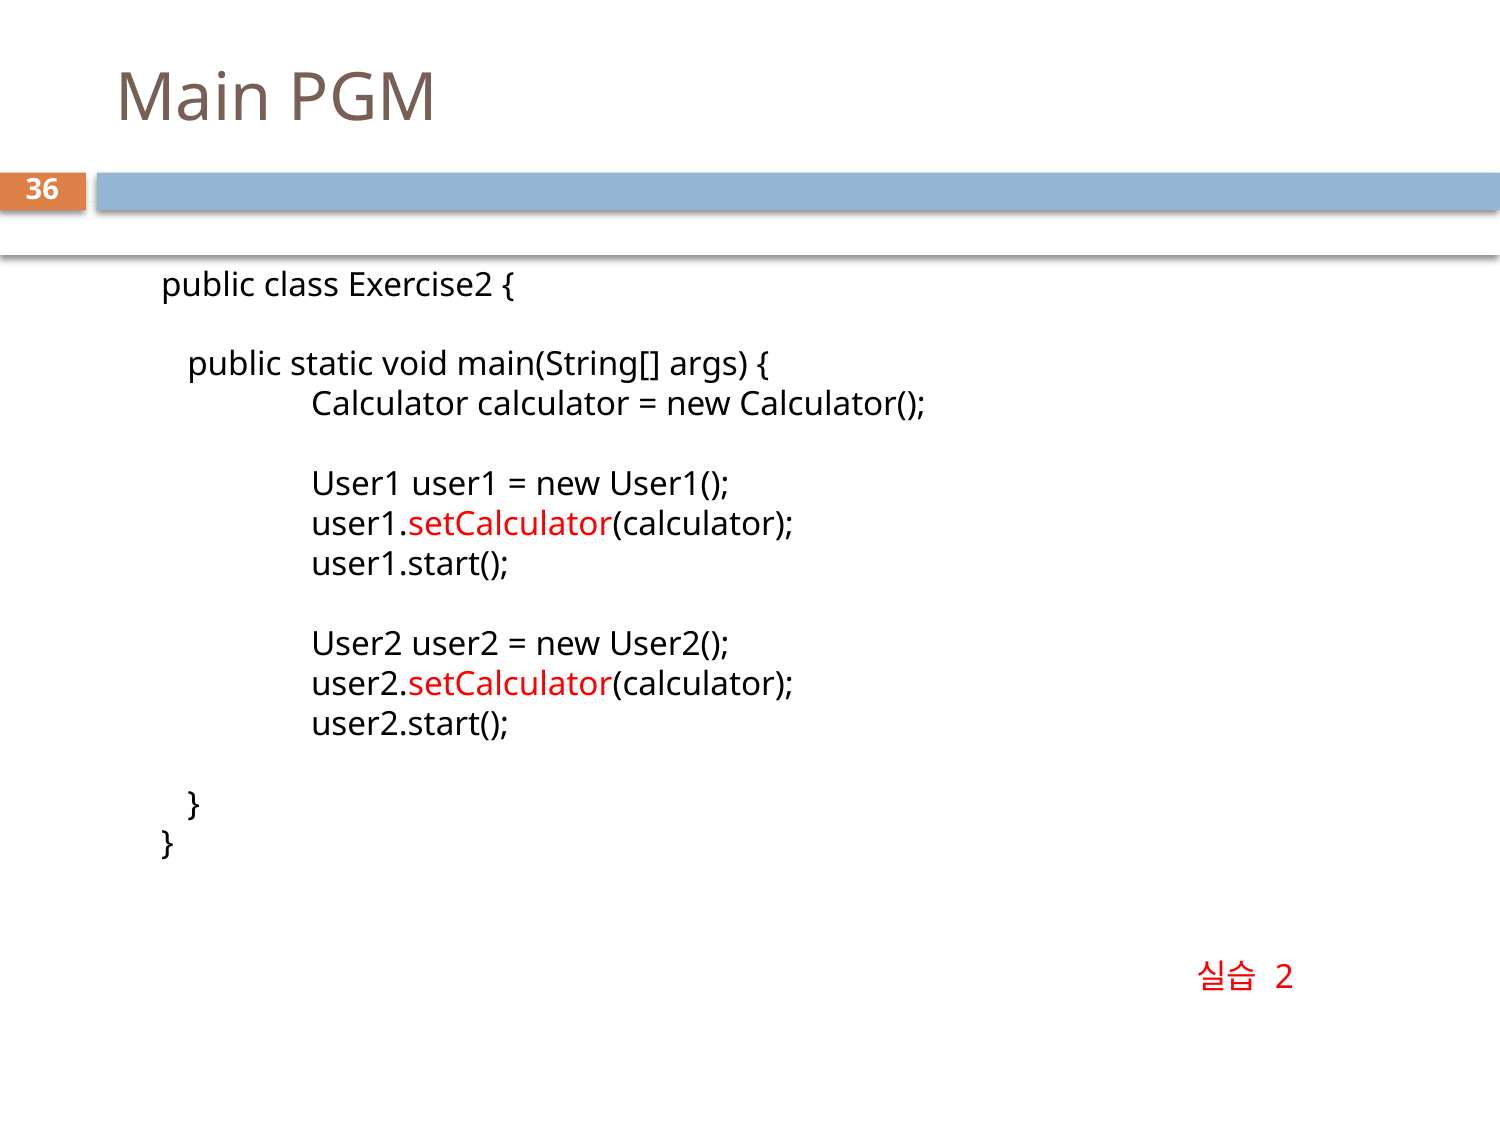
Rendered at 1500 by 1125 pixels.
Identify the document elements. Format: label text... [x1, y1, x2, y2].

title Main PGM [100, 37, 1438, 149]
text_box public class Exercise2 { public static void main(String[] args) { Calculator calculator = new Calculator(); User1 user1 = new User1(); user1.setCalculator(calculator); user1.start(); User2 user2 = new User2(); user2.setCalculator(calculator); user2.start(); } } [146, 255, 1304, 914]
slide_number 36 [0, 170, 87, 211]
text_box 실습 2 [1181, 948, 1309, 1003]
